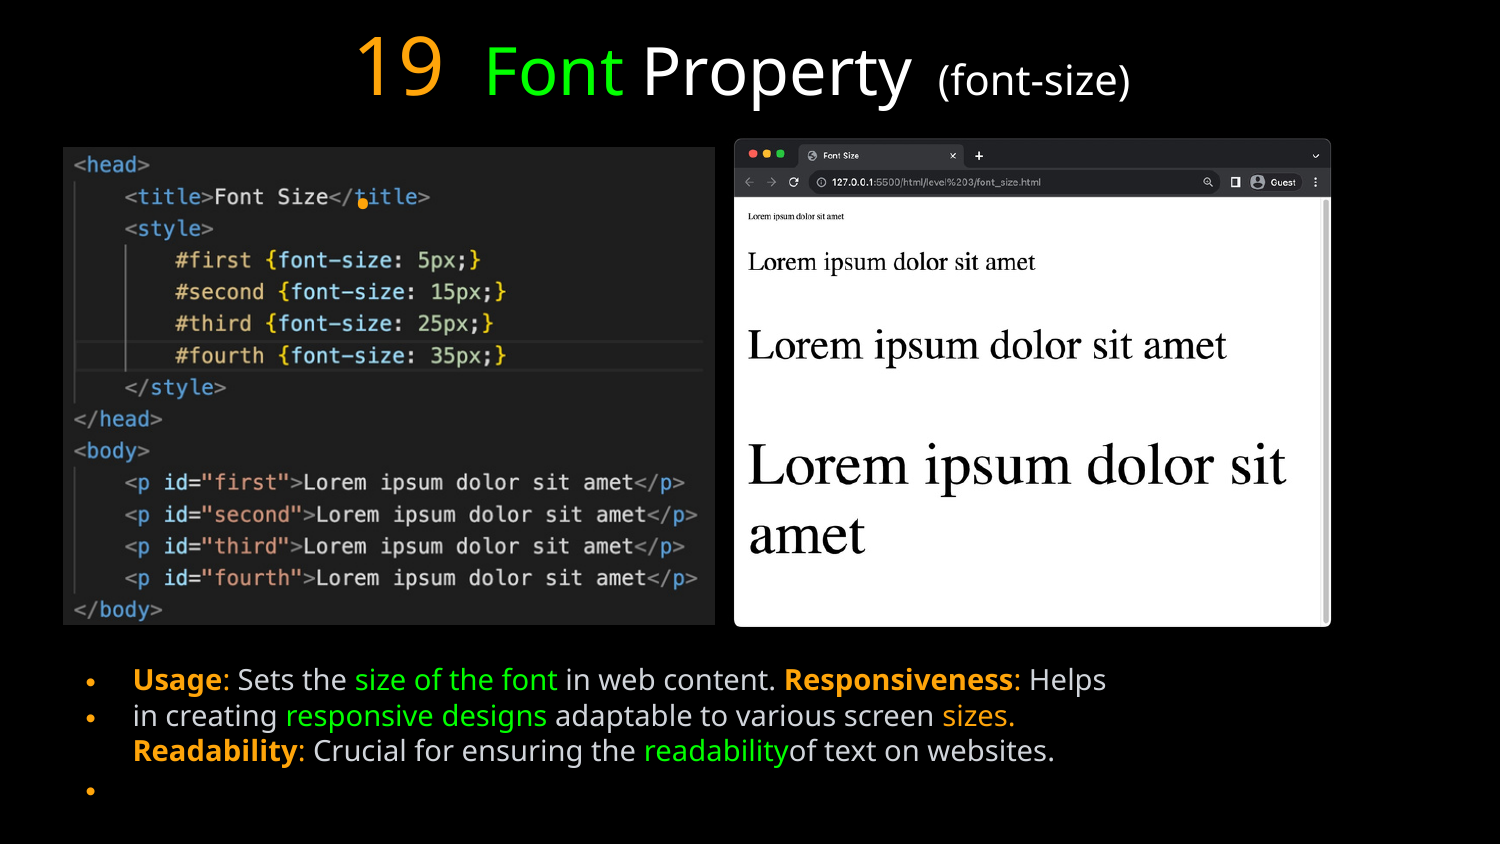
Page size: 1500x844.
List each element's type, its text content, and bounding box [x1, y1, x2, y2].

text_box Font Property [483, 15, 947, 109]
text_box • • • [85, 663, 96, 808]
text_box [62, 147, 715, 625]
text_box (font-size) [937, 45, 1152, 104]
text_box Usage: Sets the size of the font in web content. Responsiveness: Helps in creating responsive designs adaptable to various screen sizes. Readability: Crucial for ensuring the readabilityof text on websites. [132, 661, 1128, 768]
text_box 19. [352, 0, 462, 225]
text_box [727, 132, 1338, 633]
